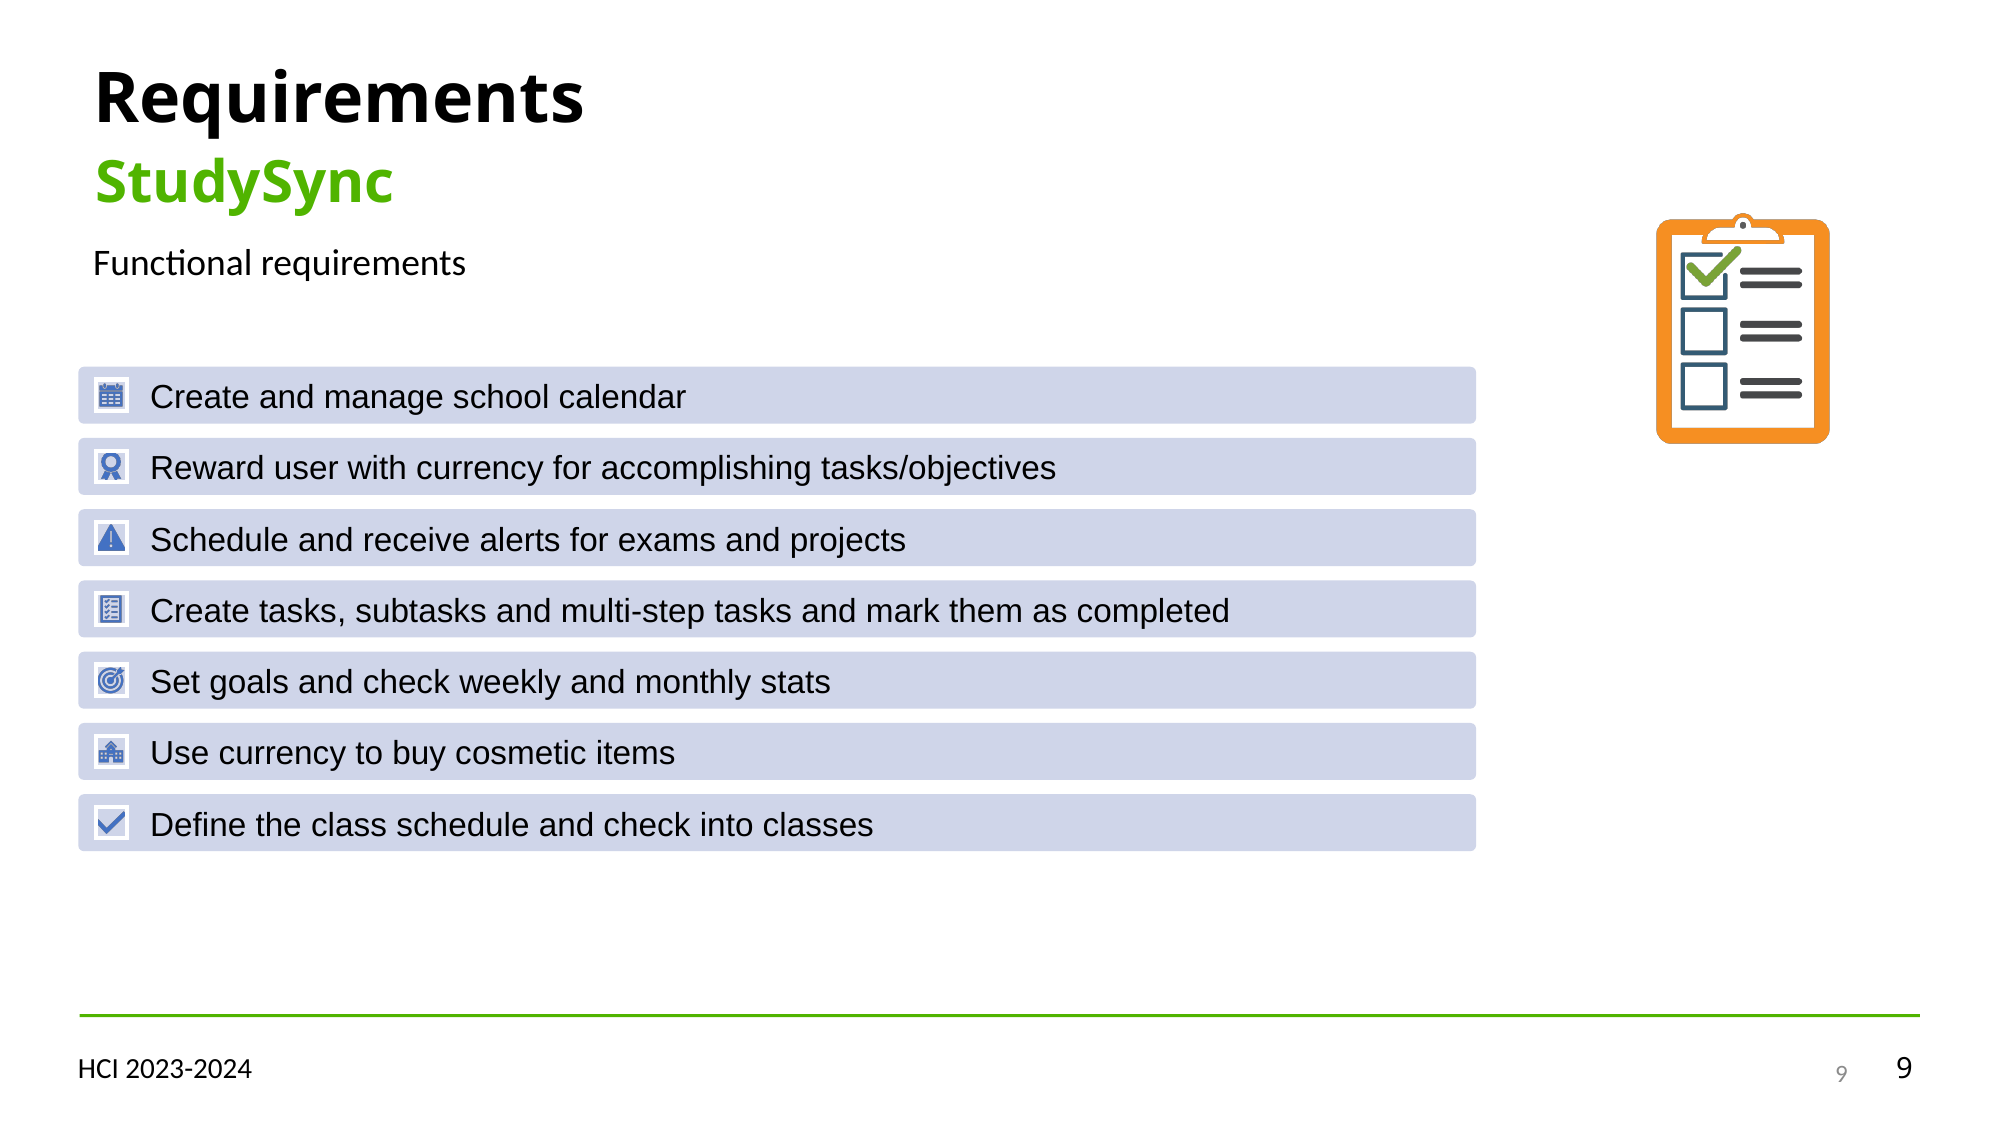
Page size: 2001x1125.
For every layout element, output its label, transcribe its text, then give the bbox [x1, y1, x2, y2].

text_box Requirements [78, 54, 1921, 146]
text_box Functional requirements [78, 230, 576, 336]
text_box HCI 2023-2024 [63, 1041, 606, 1092]
text_box 9 [1807, 1041, 1928, 1092]
picture [1537, 198, 1950, 489]
text_box StudySync [95, 144, 1921, 285]
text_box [78, 366, 1477, 852]
slide_number 9 [1412, 1042, 1863, 1103]
